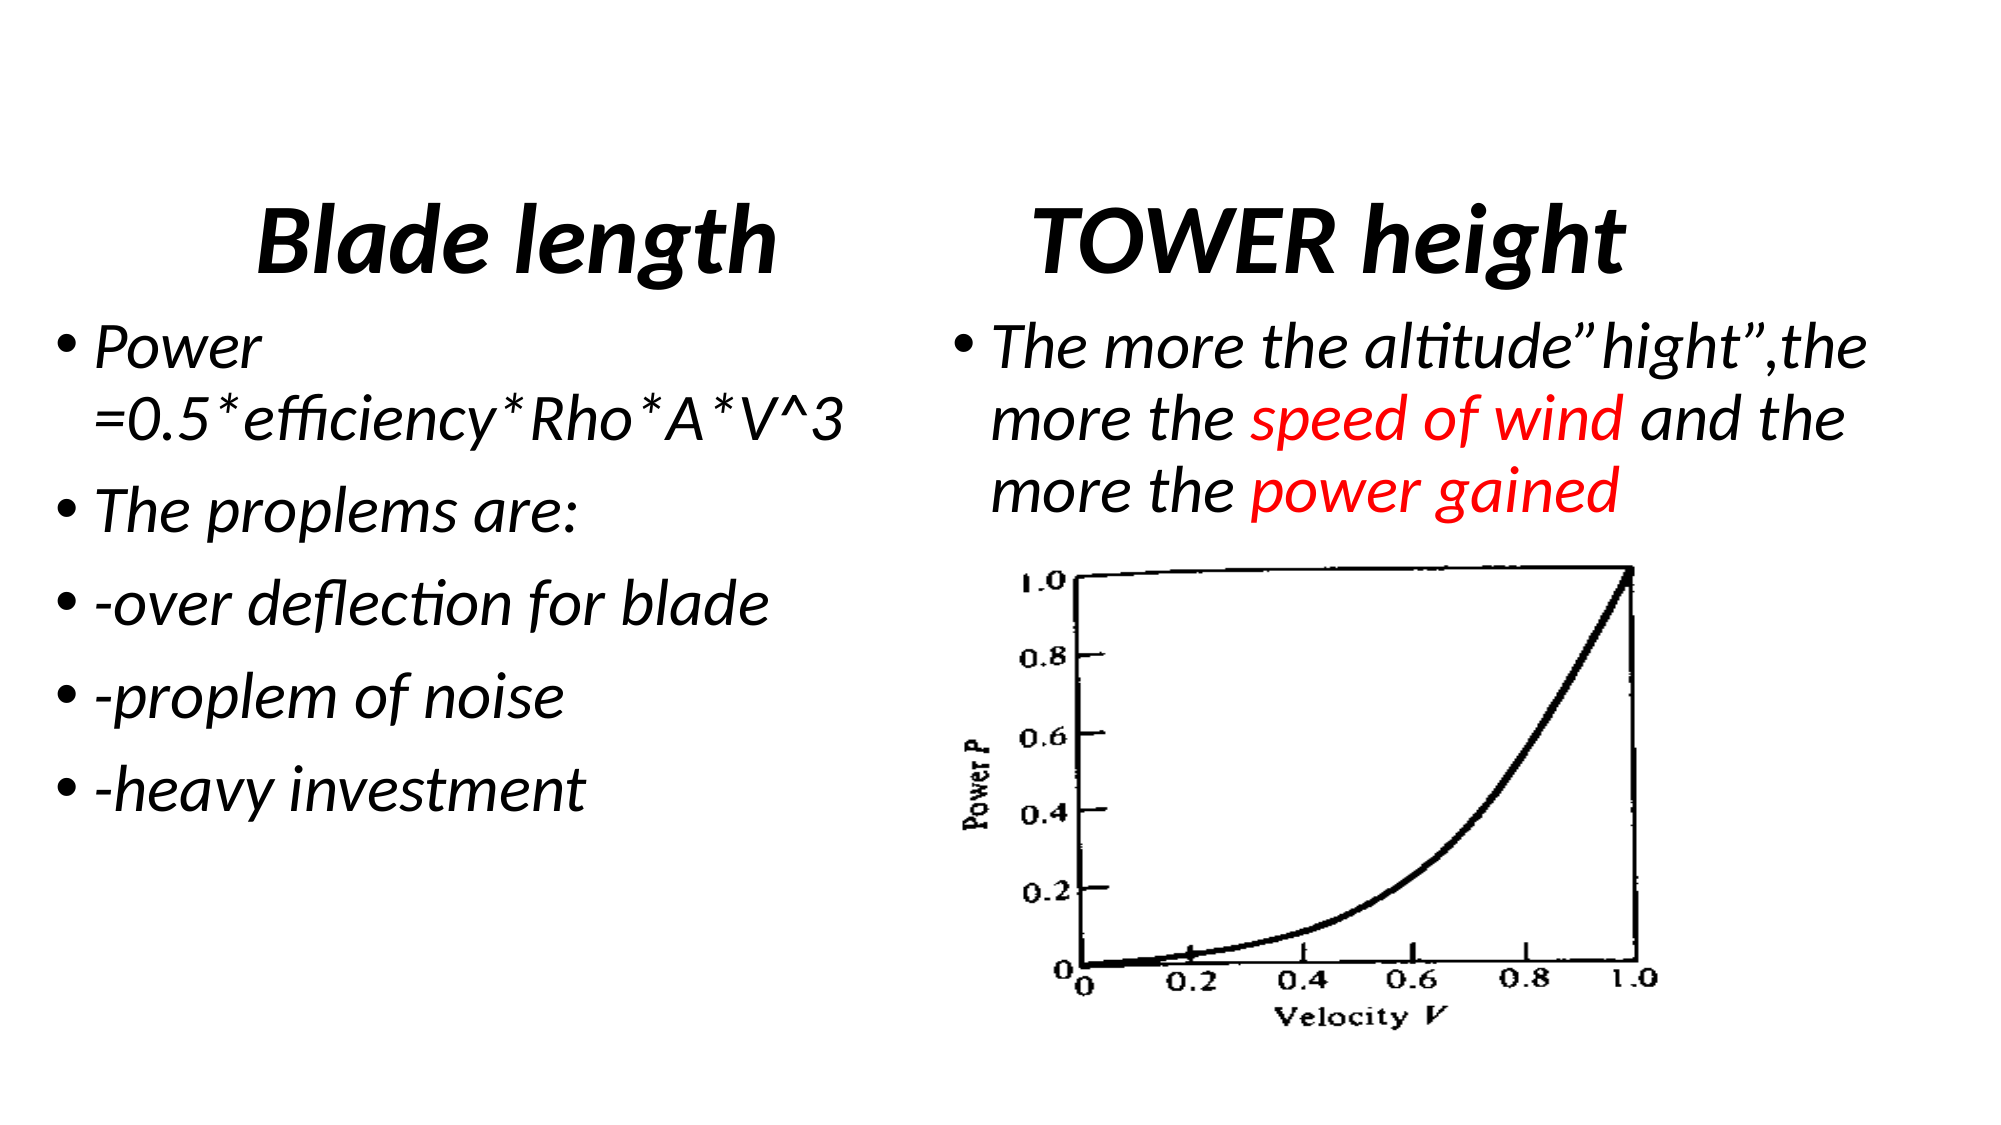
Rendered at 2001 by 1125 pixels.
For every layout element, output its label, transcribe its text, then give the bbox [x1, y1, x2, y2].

list Blade length [47, 53, 988, 302]
list TOWER height [1009, 174, 1648, 302]
list Power =0.5*efficiency*Rho*A*V^3 The proplems are: -over deflection for blade -proplem of noise -heavy investment [40, 302, 937, 1035]
list The more the altitude”hight”,the more the speed of wind and the more the power gained [937, 302, 1950, 1078]
picture [944, 556, 1692, 1035]
